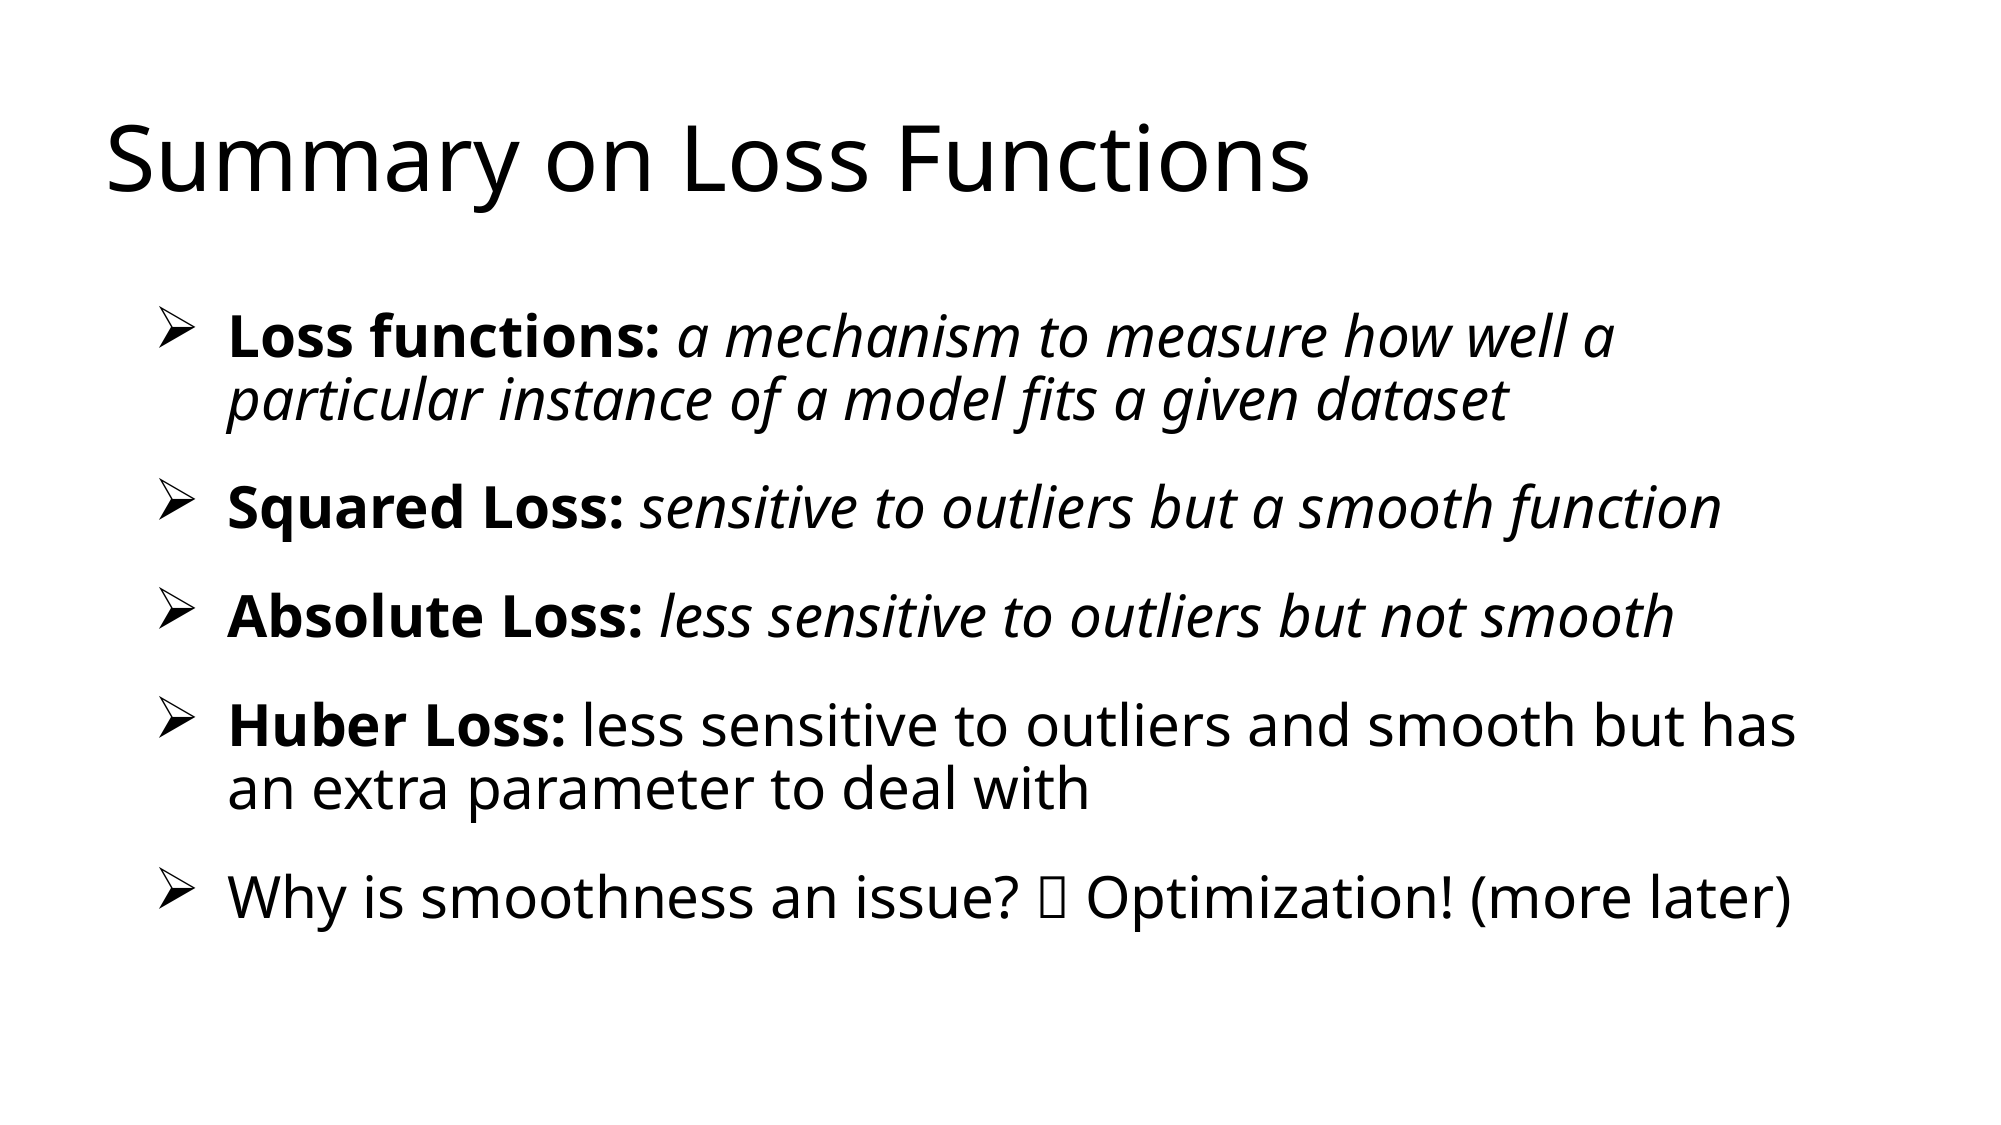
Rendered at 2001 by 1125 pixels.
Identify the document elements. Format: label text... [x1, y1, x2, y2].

list Loss functions: a mechanism to measure how well a particular instance of a model fits a given dataset Squared Loss: sensitive to outliers but a smooth function Absolute Loss: less sensitive to outliers but not smooth Huber Loss: less sensitive to outliers and smooth but has an extra parameter to deal with Why is smoothness an issue?  Optimization! (more later) [137, 299, 1863, 1014]
title Summary on Loss Functions [90, 52, 1863, 271]
